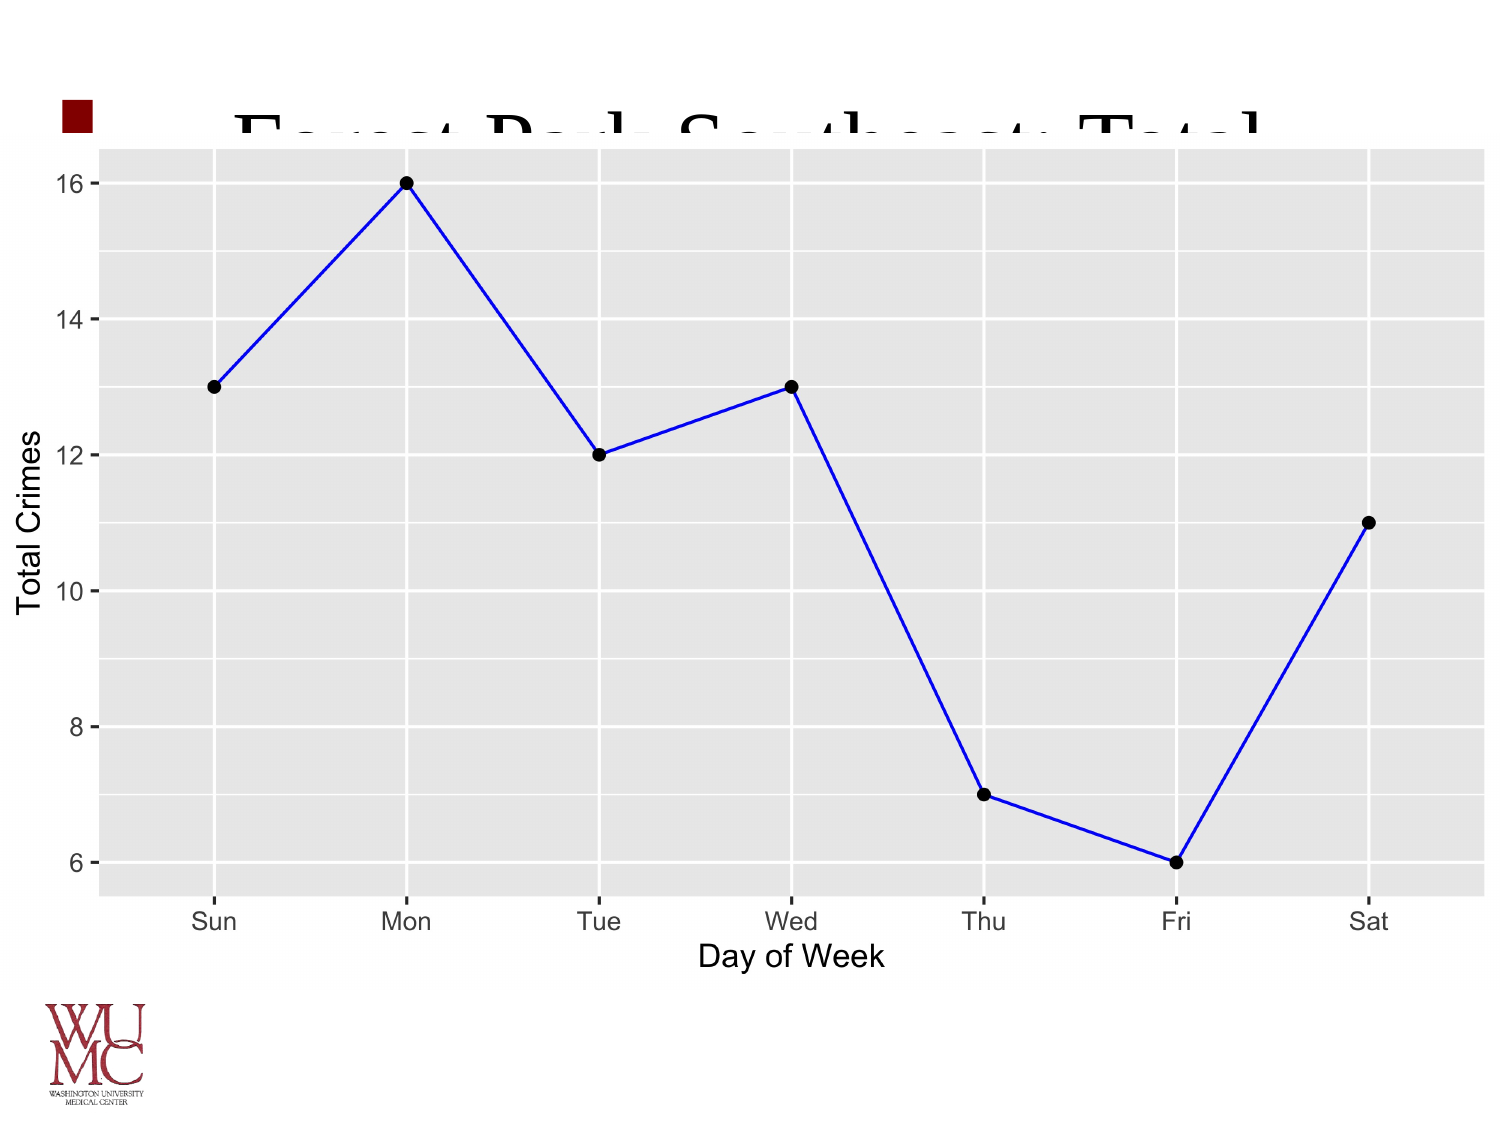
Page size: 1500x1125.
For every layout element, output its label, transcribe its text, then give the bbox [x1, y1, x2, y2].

picture [41, 996, 156, 1113]
picture [0, 133, 1500, 990]
title Forest Park Southeast: Total Crimes by Days of the Week [112, 99, 1388, 131]
